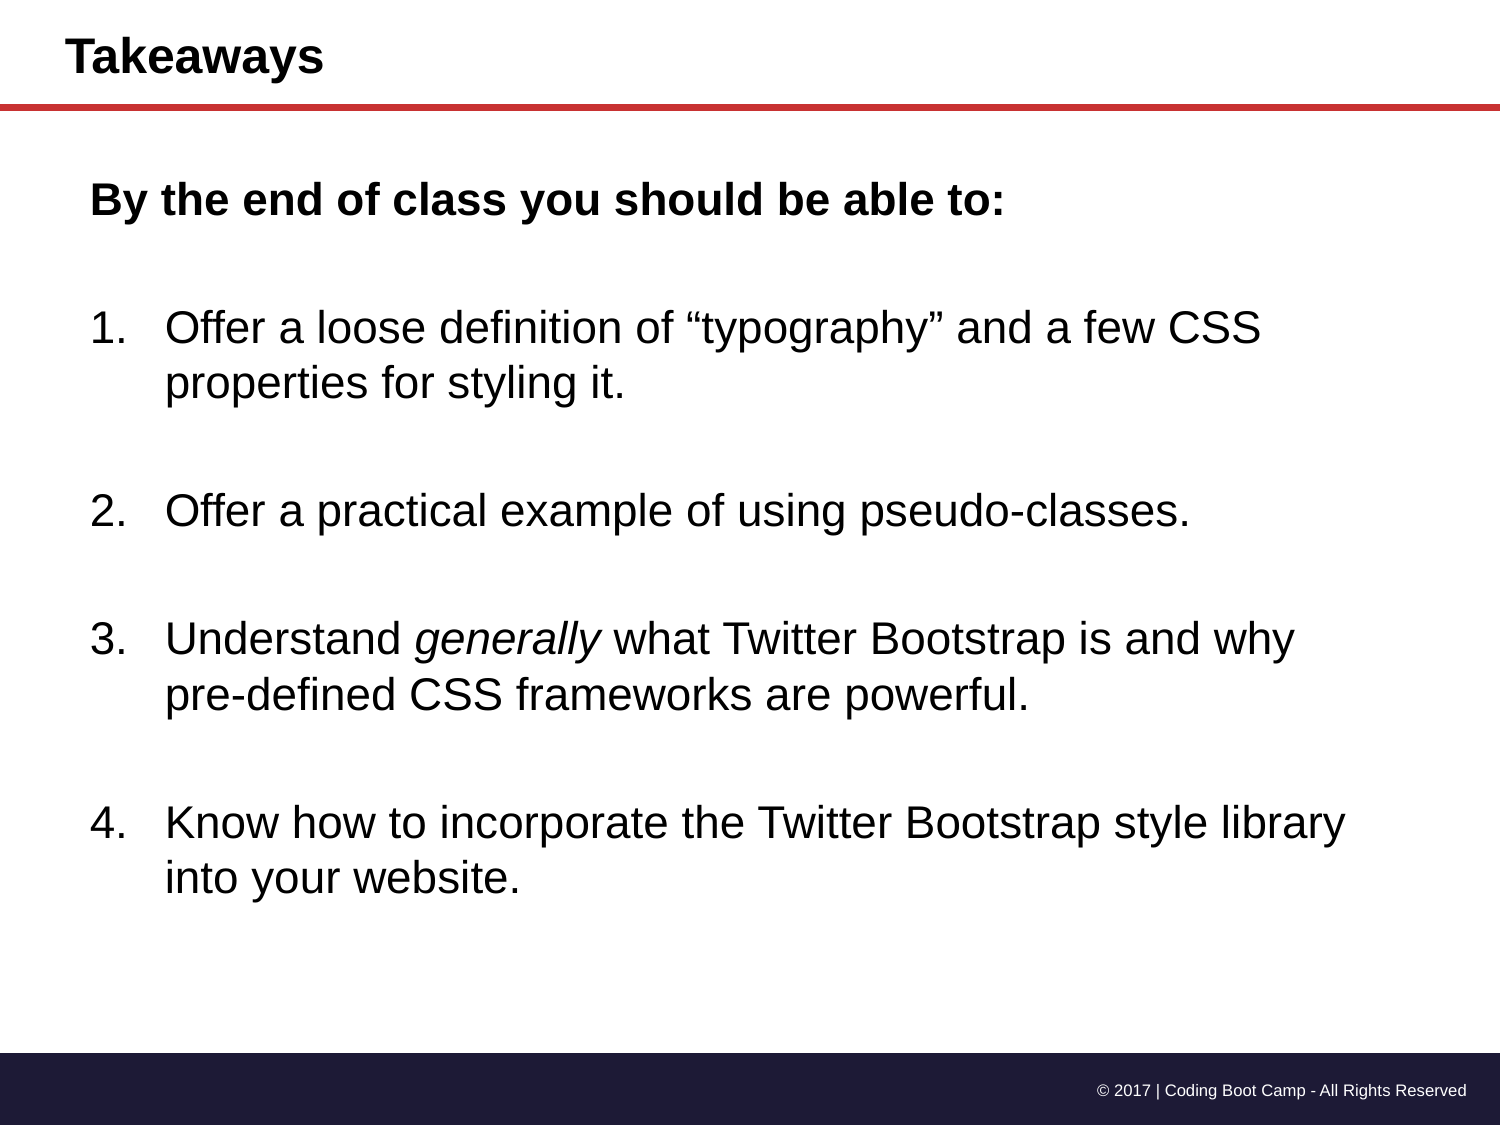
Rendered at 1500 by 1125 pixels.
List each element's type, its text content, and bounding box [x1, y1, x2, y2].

text_box By the end of class you should be able to: Offer a loose definition of “typography” and a few CSS properties for styling it. Offer a practical example of using pseudo-classes. Understand generally what Twitter Bootstrap is and why pre-defined CSS frameworks are powerful. Know how to incorporate the Twitter Bootstrap style library into your website. [75, 162, 1400, 1038]
text_box Takeaways [49, 16, 888, 91]
